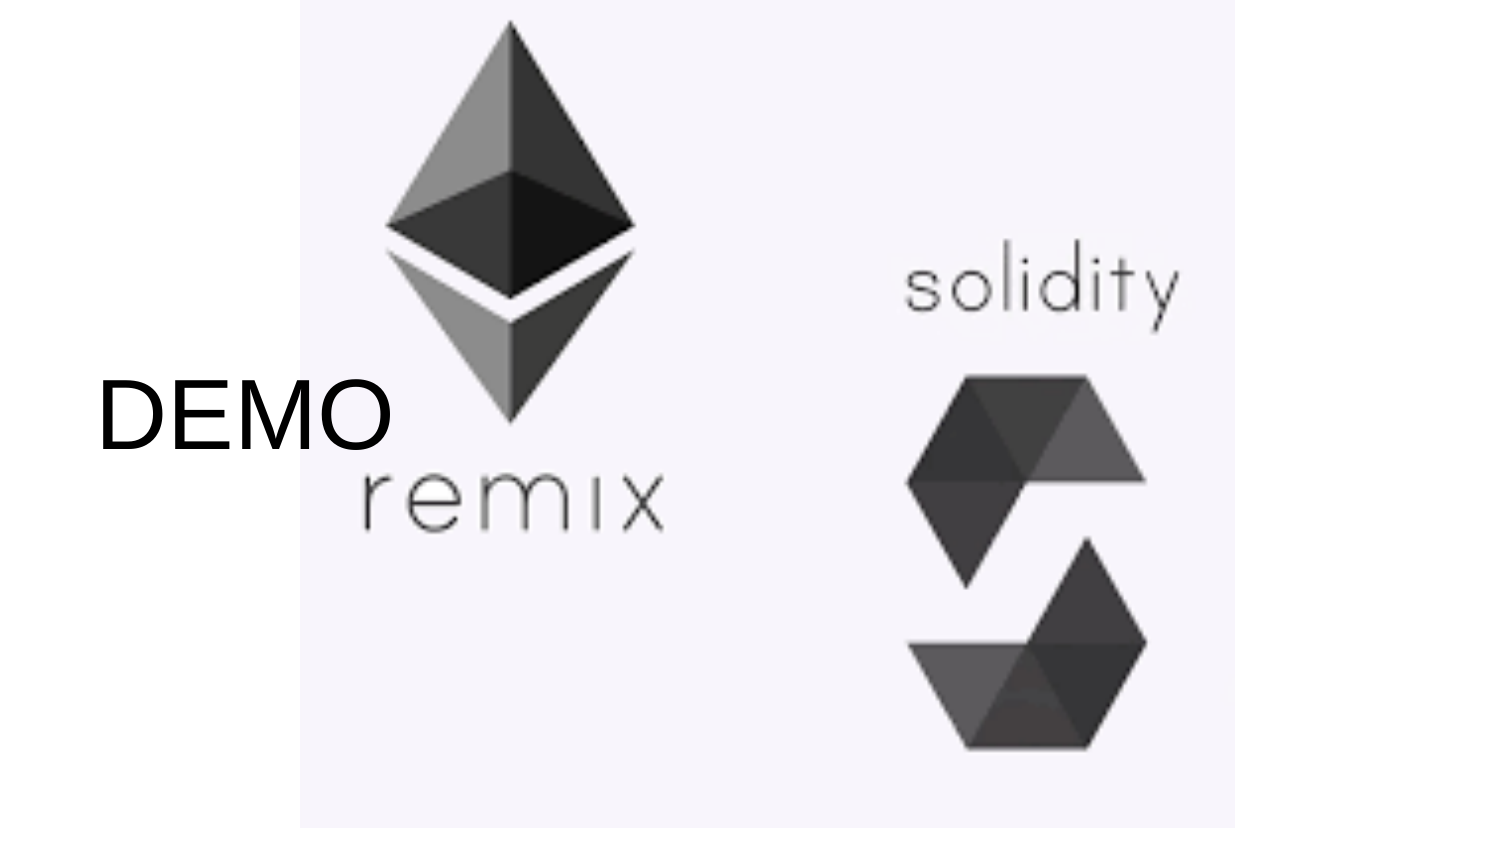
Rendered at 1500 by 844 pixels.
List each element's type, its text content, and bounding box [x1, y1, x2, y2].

picture [300, 0, 1235, 828]
title DEMO [80, 73, 1125, 745]
